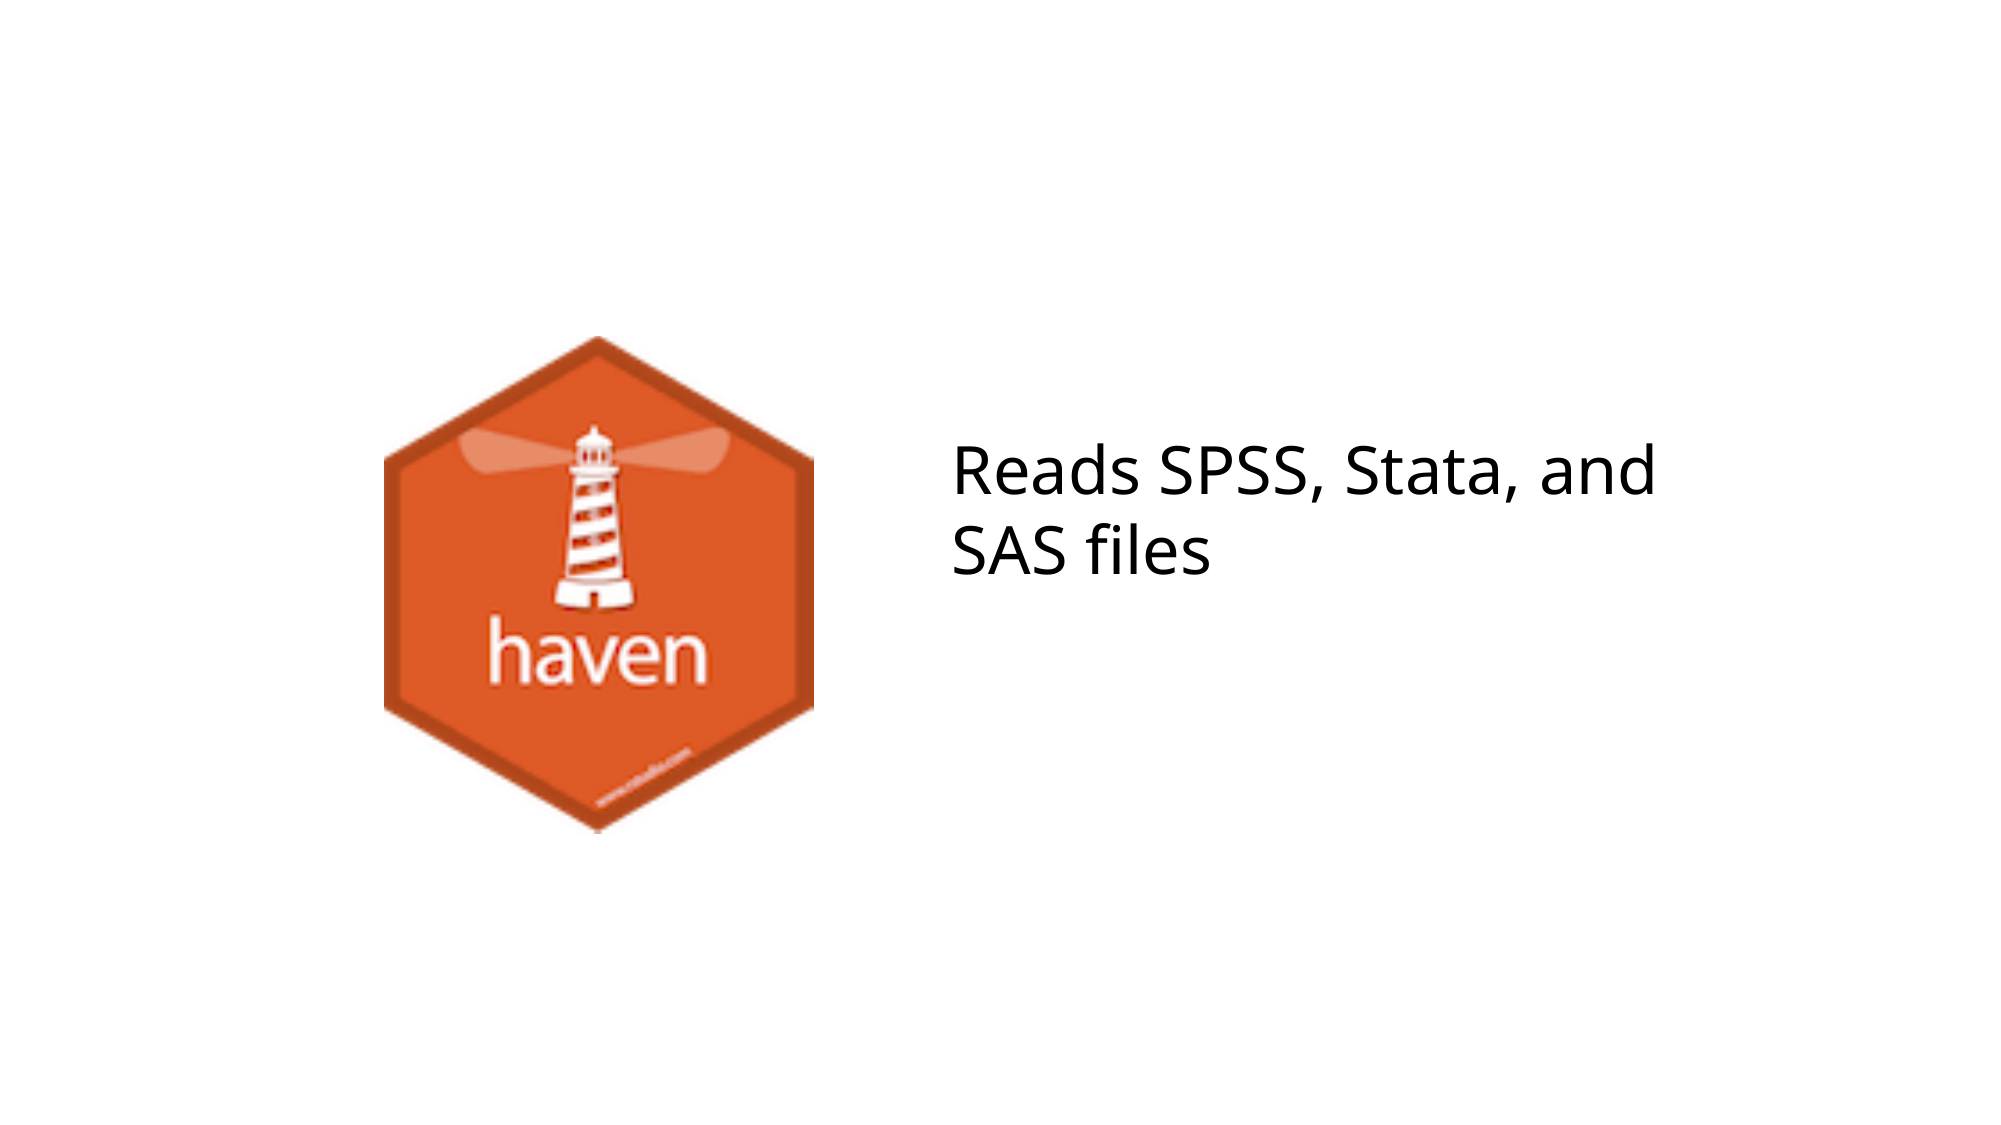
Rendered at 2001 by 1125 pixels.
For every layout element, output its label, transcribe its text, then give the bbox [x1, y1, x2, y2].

picture [384, 336, 815, 834]
text_box Reads SPSS, Stata, and SAS files [937, 420, 1741, 595]
